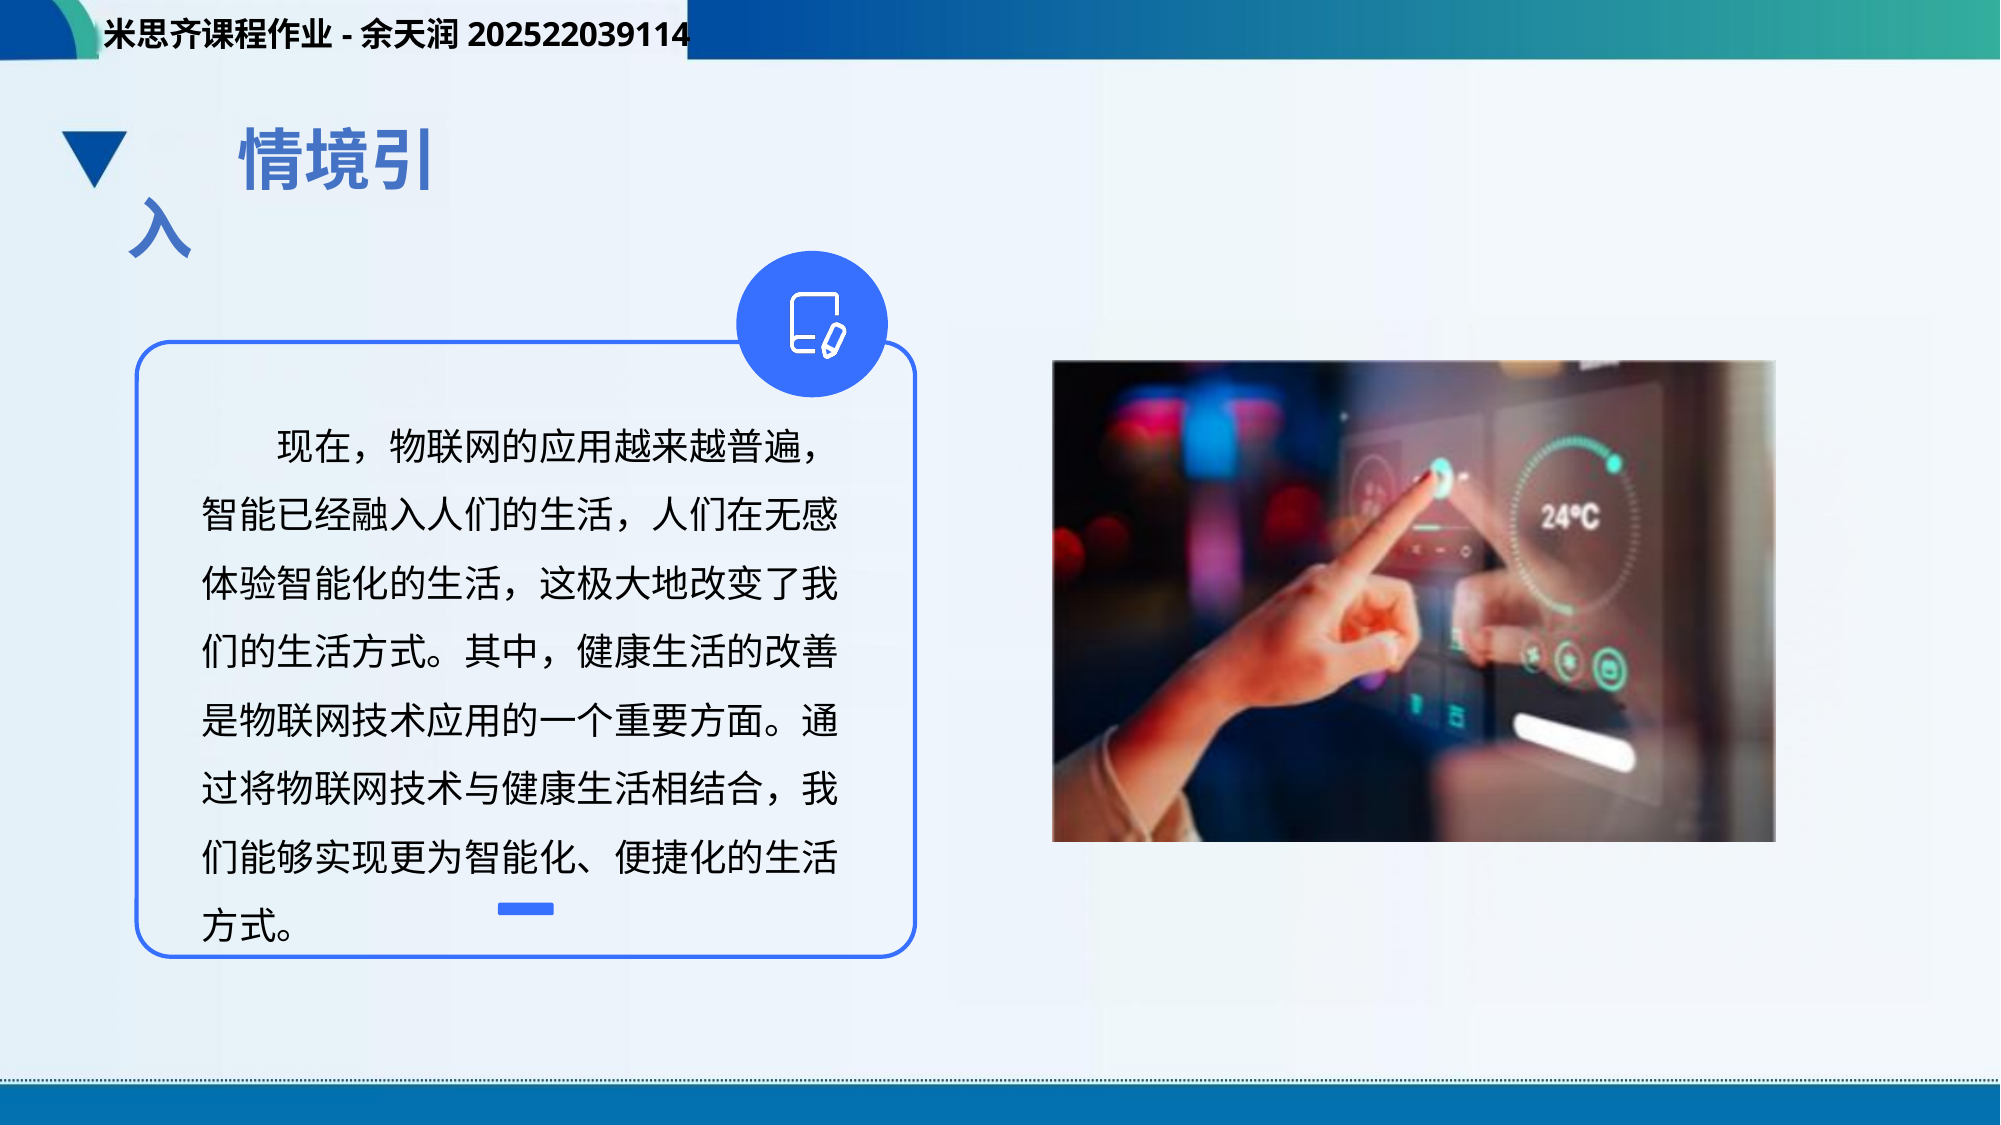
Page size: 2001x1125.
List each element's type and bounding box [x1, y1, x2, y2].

text_box [136, 250, 916, 958]
picture [0, 0, 2000, 1125]
